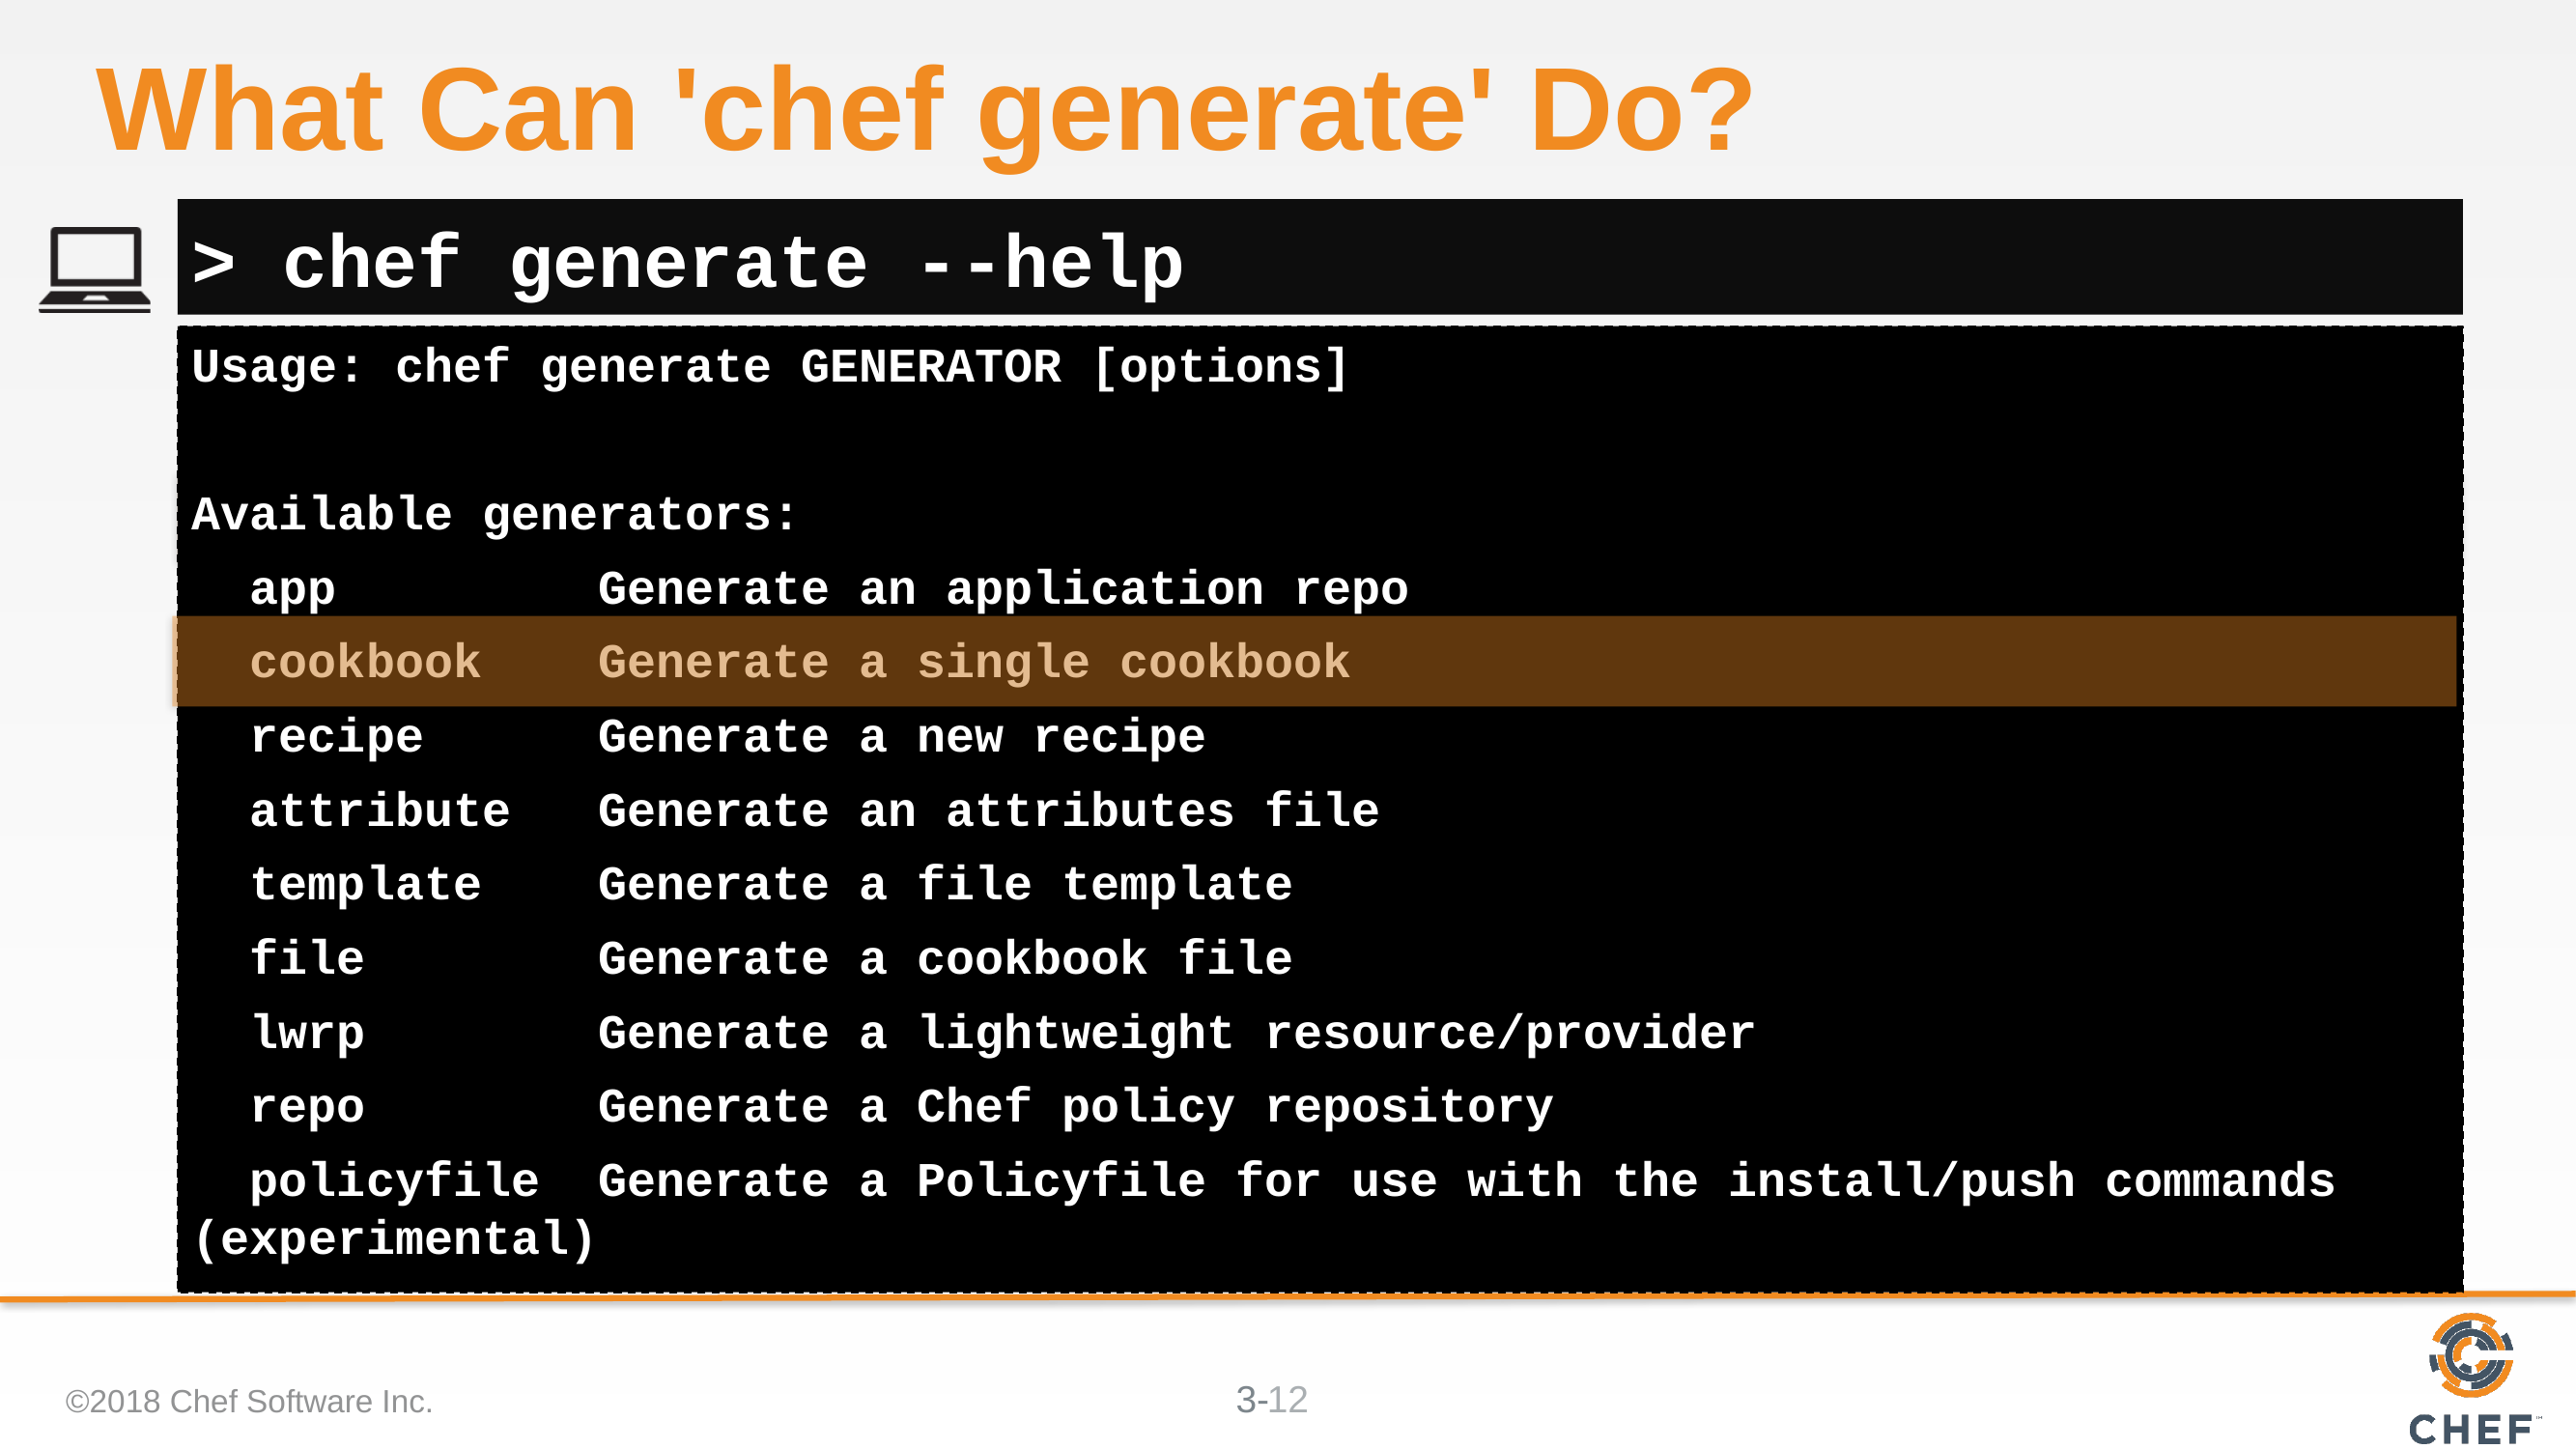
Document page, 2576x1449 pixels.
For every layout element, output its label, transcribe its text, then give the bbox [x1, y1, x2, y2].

list Usage: chef generate GENERATOR [options] Available generators: app Generate an application repo cookbook Generate a single cookbook recipe Generate a new recipe attribute Generate an attributes file template Generate a file template file Generate a cookbook file lwrp Generate a lightweight resource/provider repo Generate a Chef policy repository policyfile Generate a Policyfile for use with the install/push commands (experimental) [177, 326, 2464, 621]
text_box [172, 615, 2457, 707]
footer ©2018 Chef Software Inc. [51, 1359, 952, 1440]
list > chef generate --help [177, 199, 2463, 315]
title What Can 'chef generate' Do? [96, 48, 2463, 180]
list Usage: chef generate GENERATOR [options] Available generators: app Generate an application repo cookbook Generate a single cookbook recipe Generate a new recipe attribute Generate an attributes file template Generate a file template file Generate a cookbook file lwrp Generate a lightweight resource/provider repo Generate a Chef policy repository policyfile Generate a Policyfile for use with the install/push commands (experimental) [177, 711, 2464, 1293]
slide_number 12 [998, 1359, 1578, 1437]
picture [2399, 1297, 2550, 1449]
